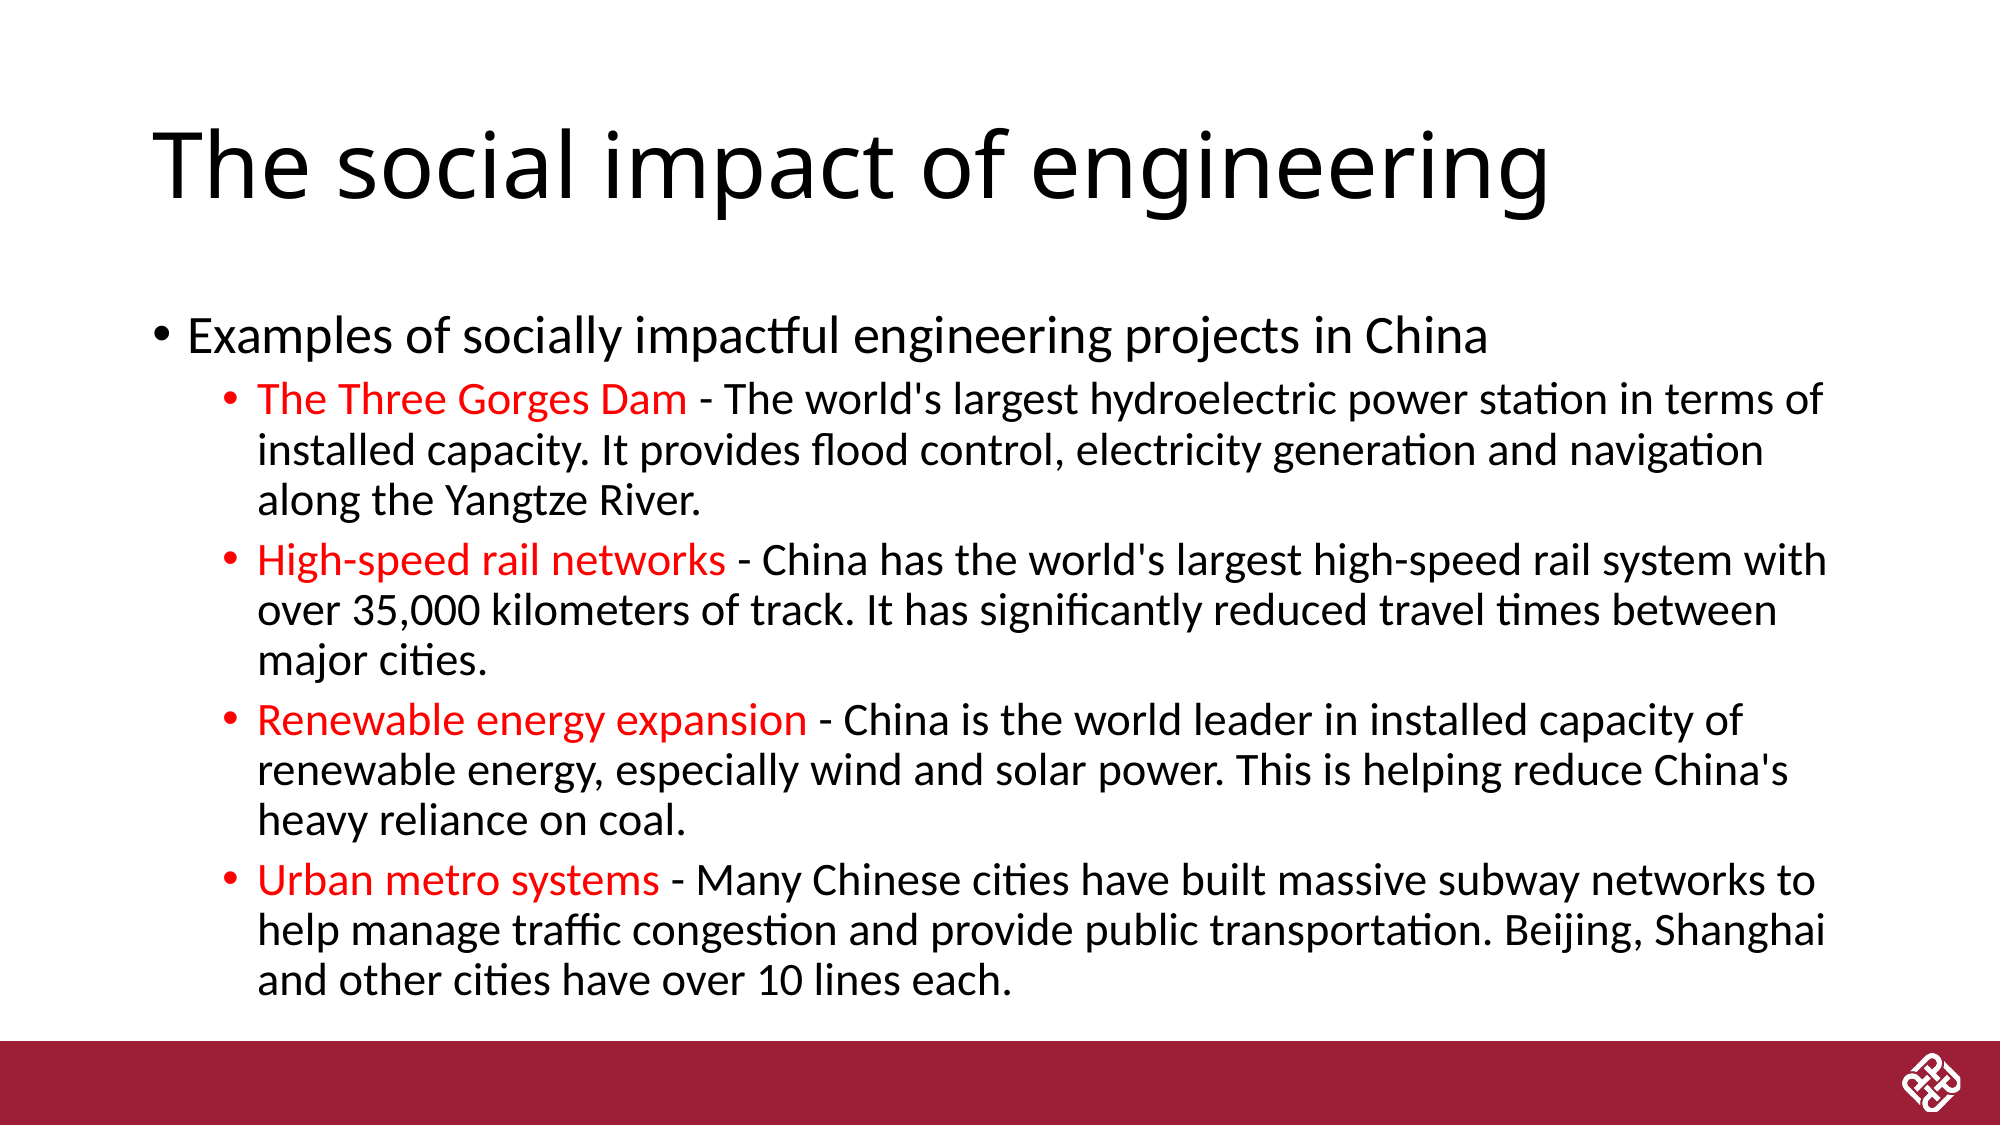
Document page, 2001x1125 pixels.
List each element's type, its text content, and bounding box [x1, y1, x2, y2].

picture [0, 1041, 2000, 1125]
list Examples of socially impactful engineering projects in China The Three Gorges Dam - The world's largest hydroelectric power station in terms of installed capacity. It provides flood control, electricity generation and navigation along the Yangtze River. High-speed rail networks - China has the world's largest high-speed rail system with over 35,000 kilometers of track. It has significantly reduced travel times between major cities. Renewable energy expansion - China is the world leader in installed capacity of renewable energy, especially wind and solar power. This is helping reduce China's heavy reliance on coal. Urban metro systems - Many Chinese cities have built massive subway networks to help manage traffic congestion and provide public transportation. Beijing, Shanghai and other cities have over 10 lines each. [137, 299, 1863, 1014]
title The social impact of engineering [137, 59, 1863, 278]
